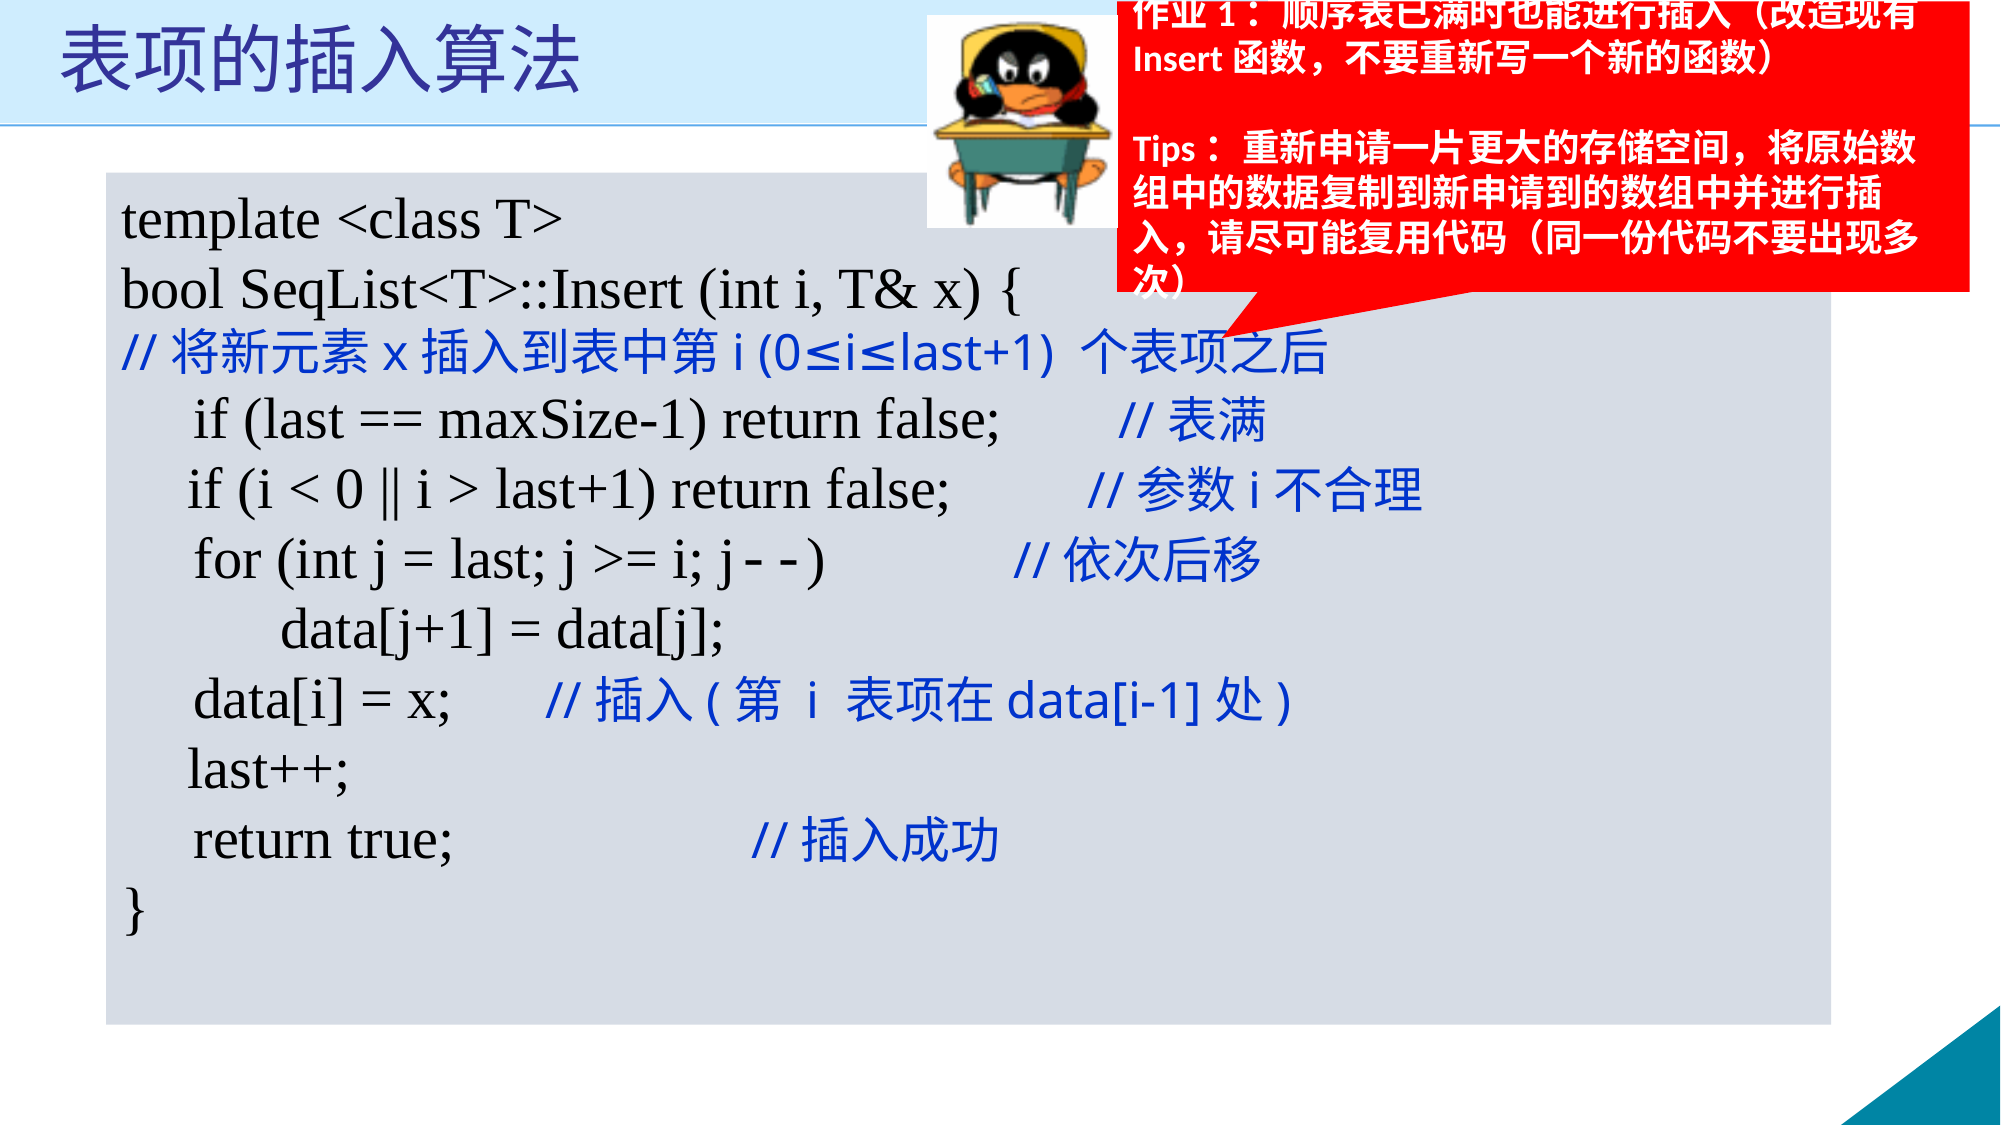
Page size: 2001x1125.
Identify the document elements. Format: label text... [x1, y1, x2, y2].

title 表项的插入算法 [43, 7, 1117, 121]
list template <class T> bool SeqList<T>::Insert (int i, T& x) { //将新元素x插入到表中第i (0≤i≤last+1) 个表项之后 if (last == maxSize-1) return false; //表满 if (i < 0 || i > last+1) return false; //参数i不合理 for (int j = last; j >= i; j--) //依次后移 data[j+1] = data[j]; data[i] = x; //插入(第 i 表项在data[i-1]处) last++; return true; //插入成功 } [106, 172, 1832, 1025]
text_box 作业1：顺序表已满时也能进行插入（改造现有Insert函数，不要重新写一个新的函数） Tips：重新申请一片更大的存储空间，将原始数组中的数据复制到新申请到的数组中并进行插入，请尽可能复用代码（同一份代码不要出现多次） [1117, 1, 1970, 339]
picture [927, 15, 1118, 228]
